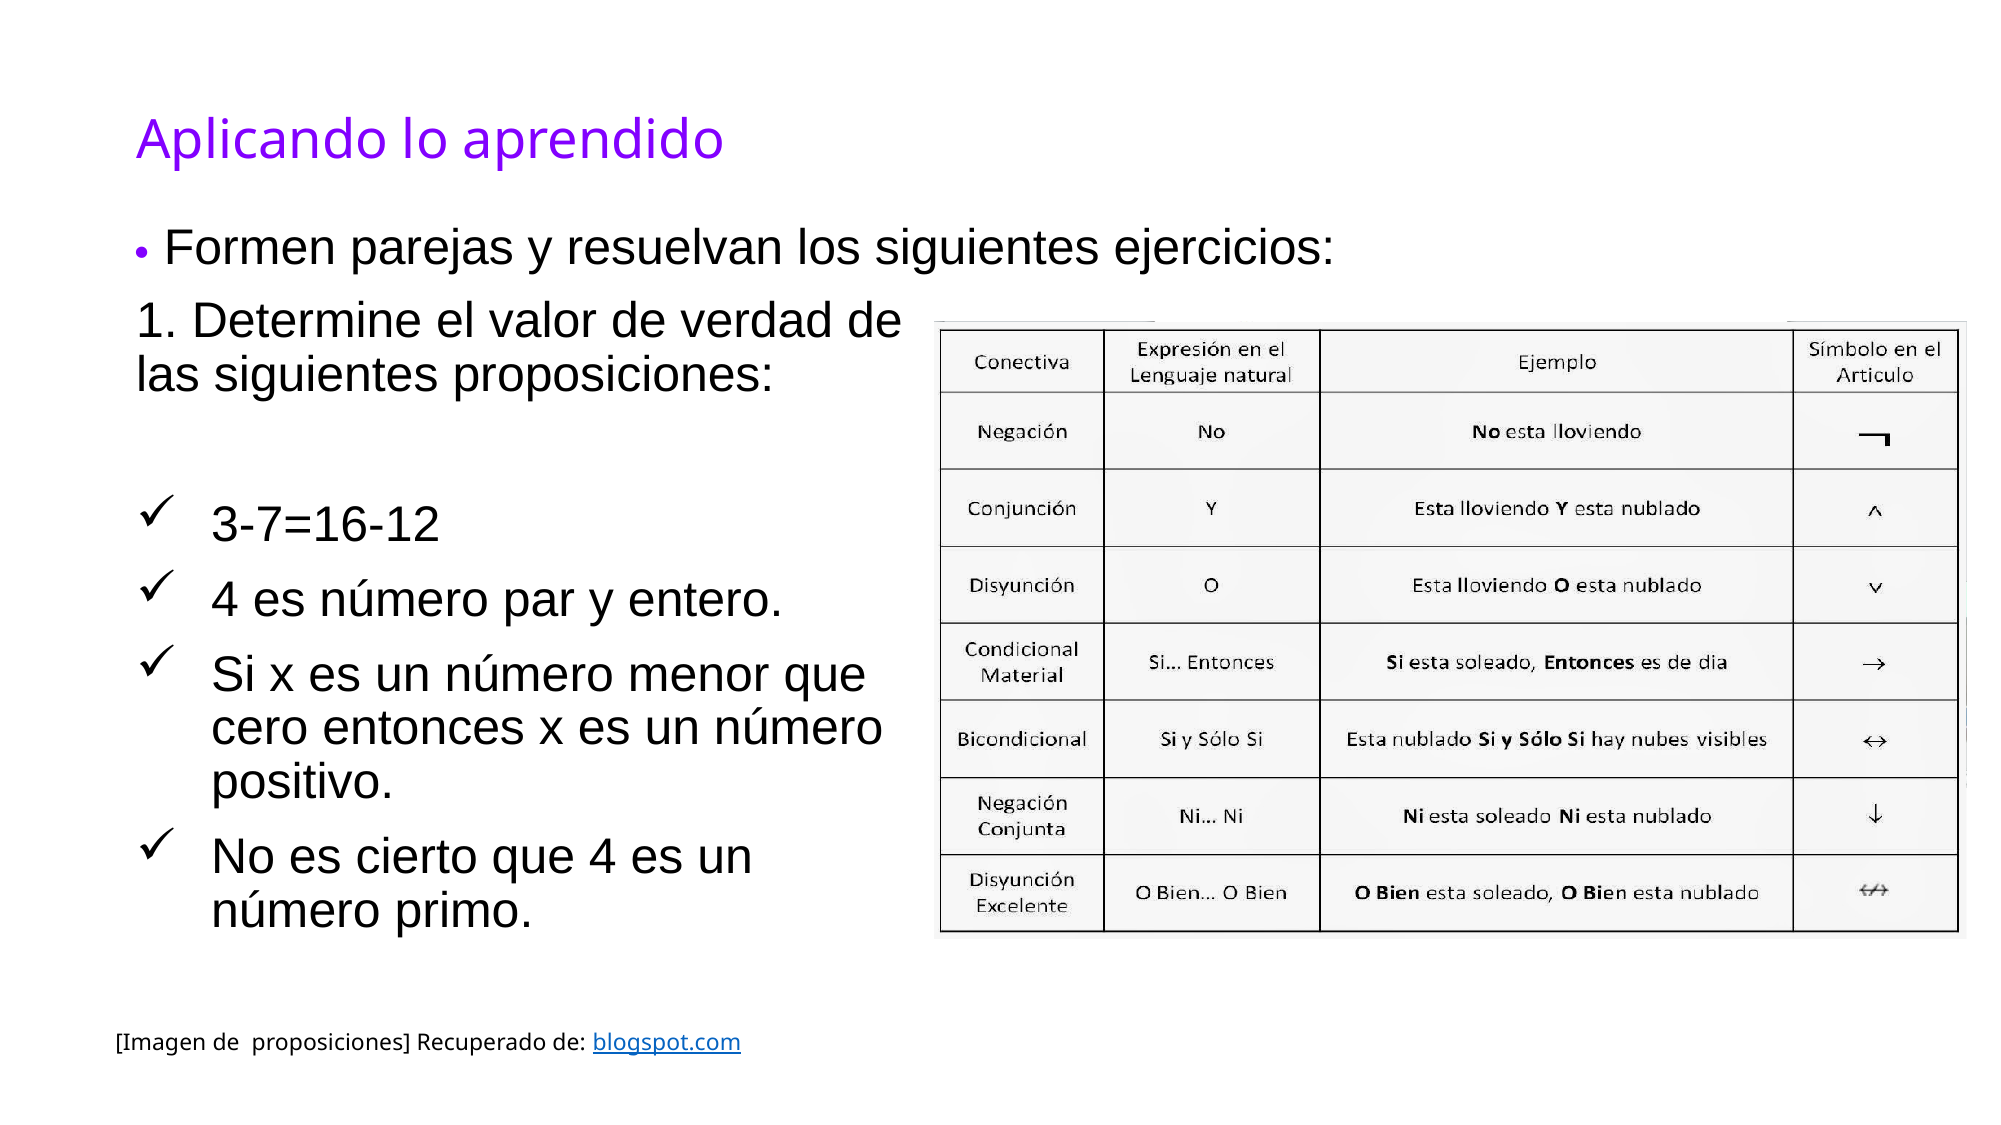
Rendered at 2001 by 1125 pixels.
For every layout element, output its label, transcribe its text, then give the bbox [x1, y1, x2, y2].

list 1. Determine el valor de verdad de las siguientes proposiciones: 3-7=16-12 4 es número par y entero. Si x es un número menor que cero entonces x es un número positivo. No es cierto que 4 es un número primo. [121, 287, 935, 1020]
title Aplicando lo aprendido [121, 110, 1882, 173]
list  Formen parejas y resuelvan los siguientes ejercicios: [121, 214, 1370, 321]
list [Imagen de proposiciones] Recuperado de: blogspot.com [100, 1019, 1861, 1103]
picture [933, 321, 1967, 940]
